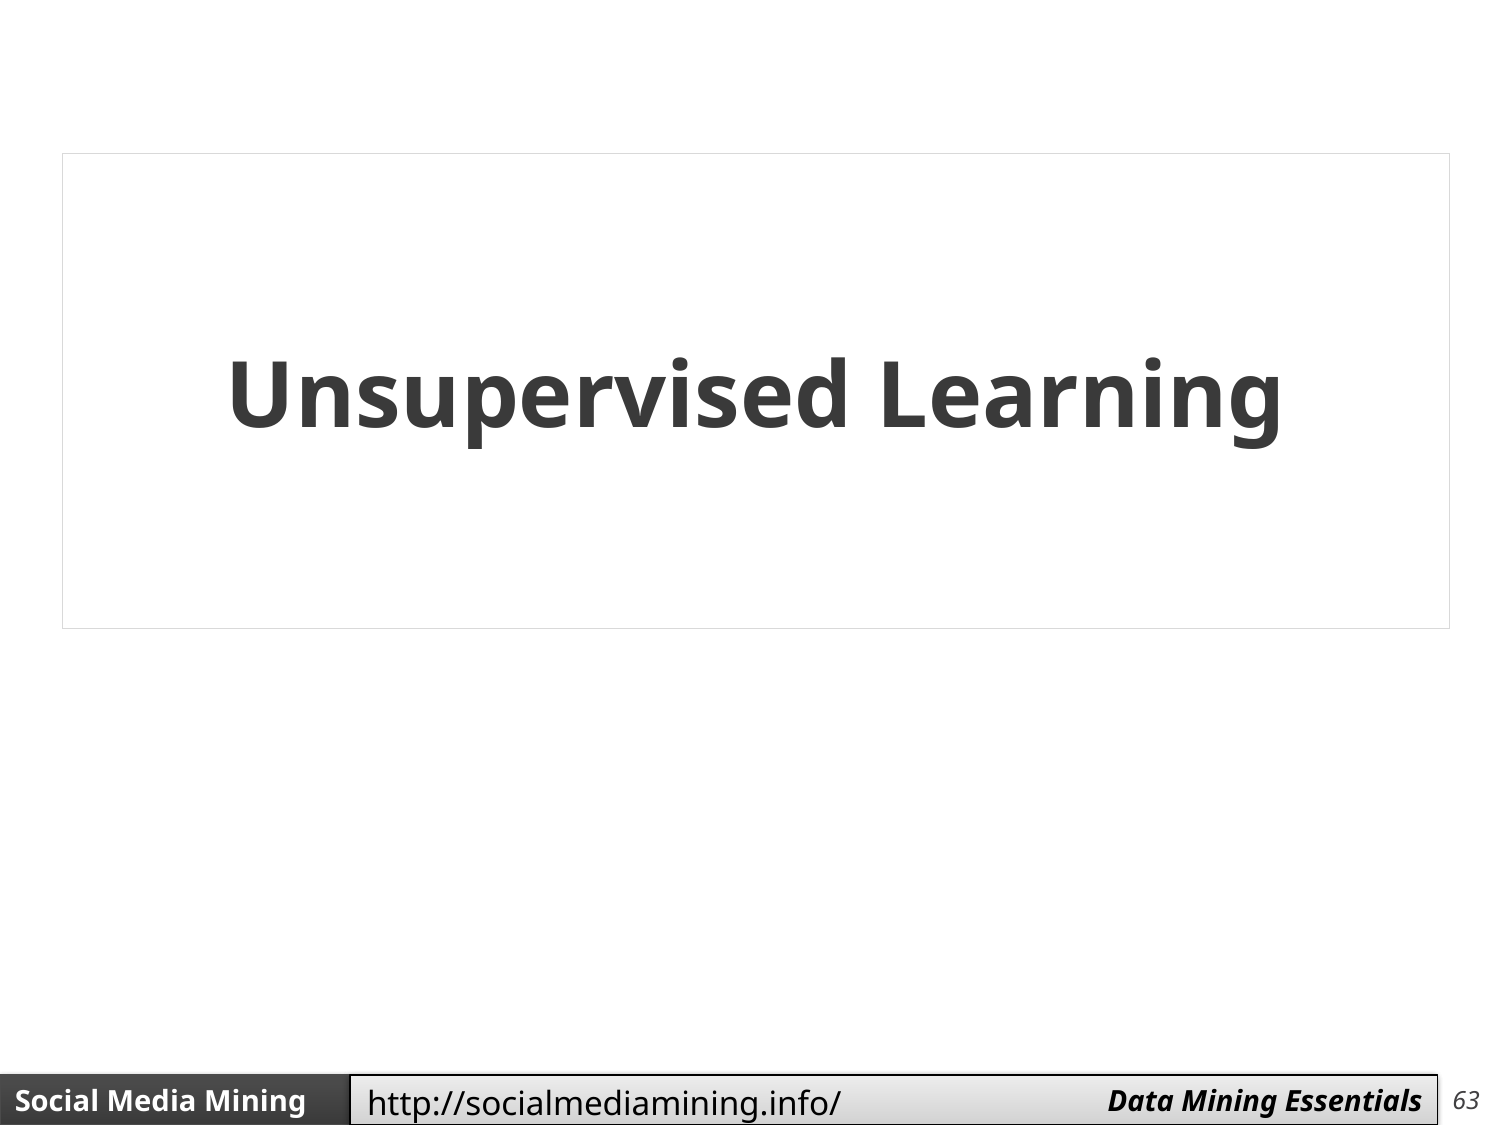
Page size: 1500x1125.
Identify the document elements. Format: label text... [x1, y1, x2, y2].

title Unsupervised Learning [62, 153, 1450, 629]
